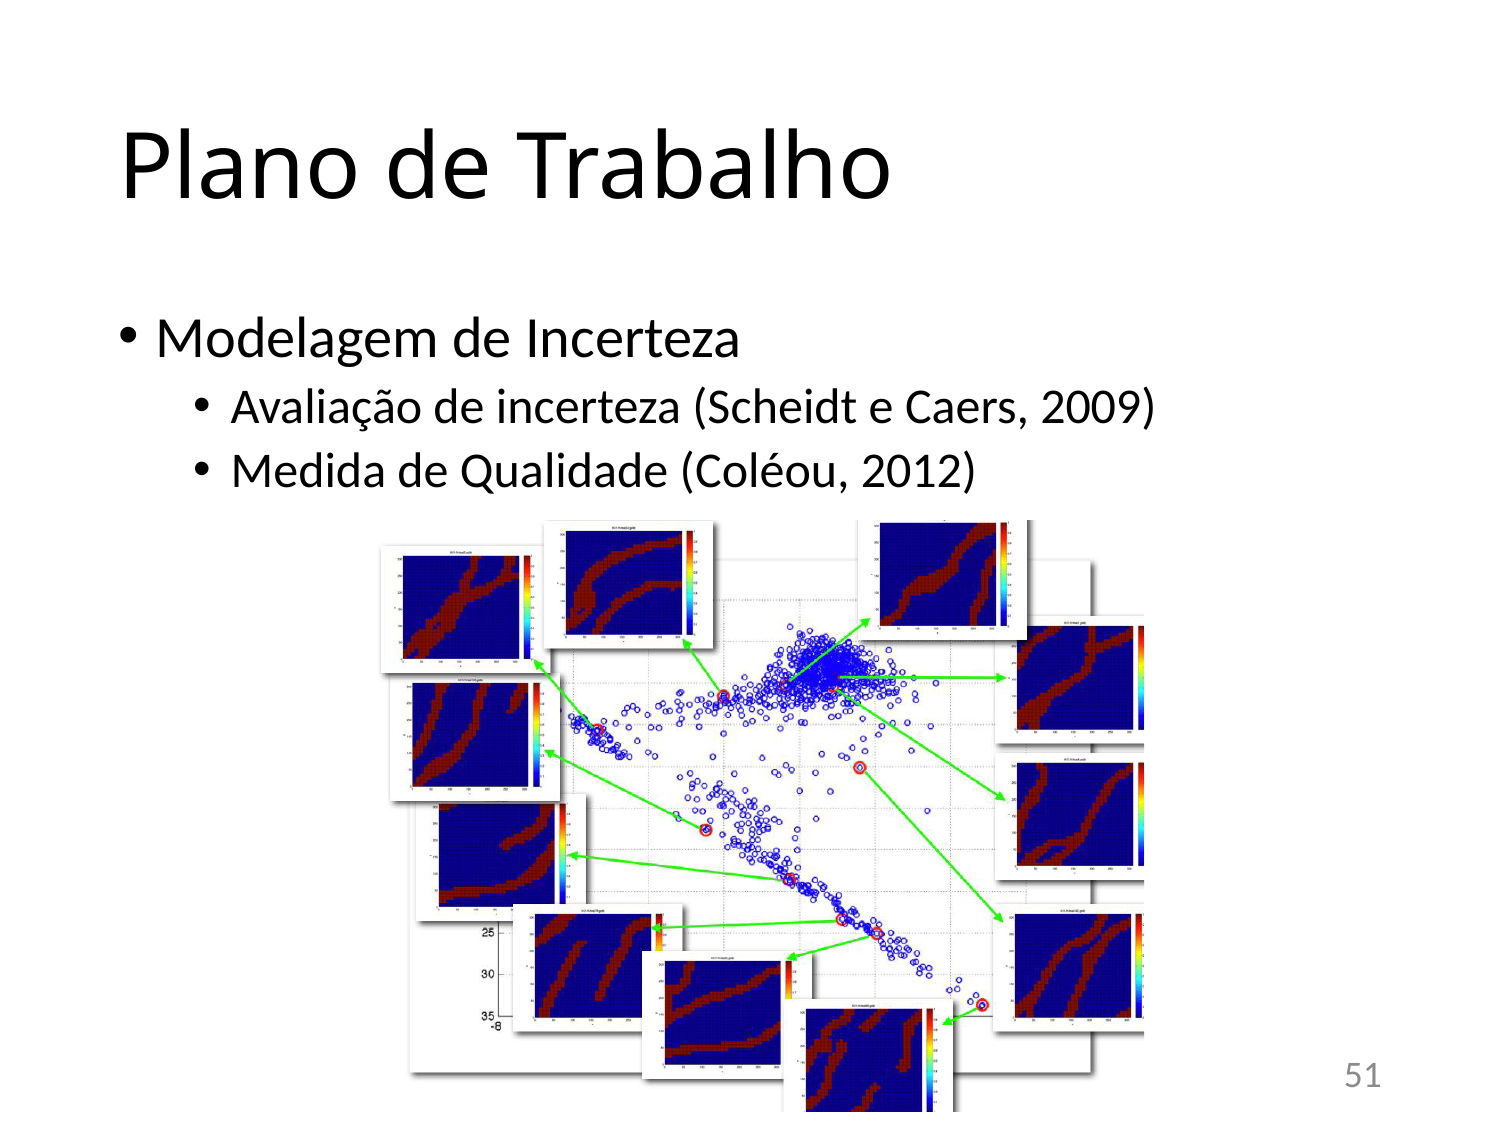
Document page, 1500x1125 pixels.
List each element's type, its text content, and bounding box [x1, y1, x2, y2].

picture [355, 520, 1144, 1112]
title Plano de Trabalho [103, 59, 1397, 278]
slide_number 51 [1144, 1042, 1397, 1103]
list Modelagem de Incerteza Avaliação de incerteza (Scheidt e Caers, 2009) Medida de Qualidade (Coléou, 2012) [103, 299, 1397, 1112]
